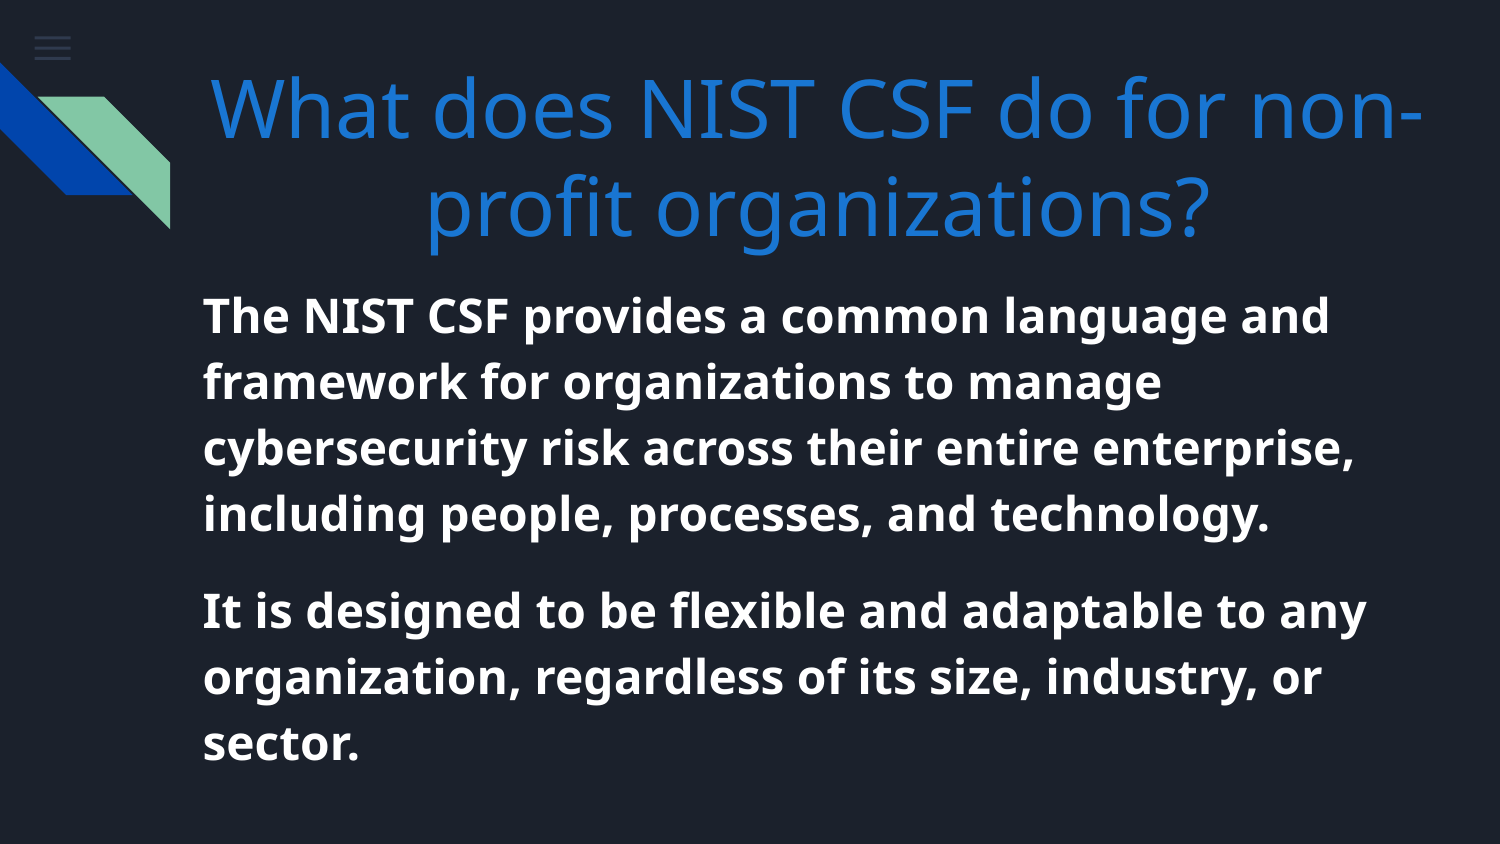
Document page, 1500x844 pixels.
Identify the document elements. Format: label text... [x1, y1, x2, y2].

list The NIST CSF provides a common language and framework for organizations to manage cybersecurity risk across their entire enterprise, including people, processes, and technology. It is designed to be flexible and adaptable to any organization, regardless of its size, industry, or sector. [187, 261, 1390, 588]
title What does NIST CSF do for non-profit organizations? [175, 42, 1460, 193]
